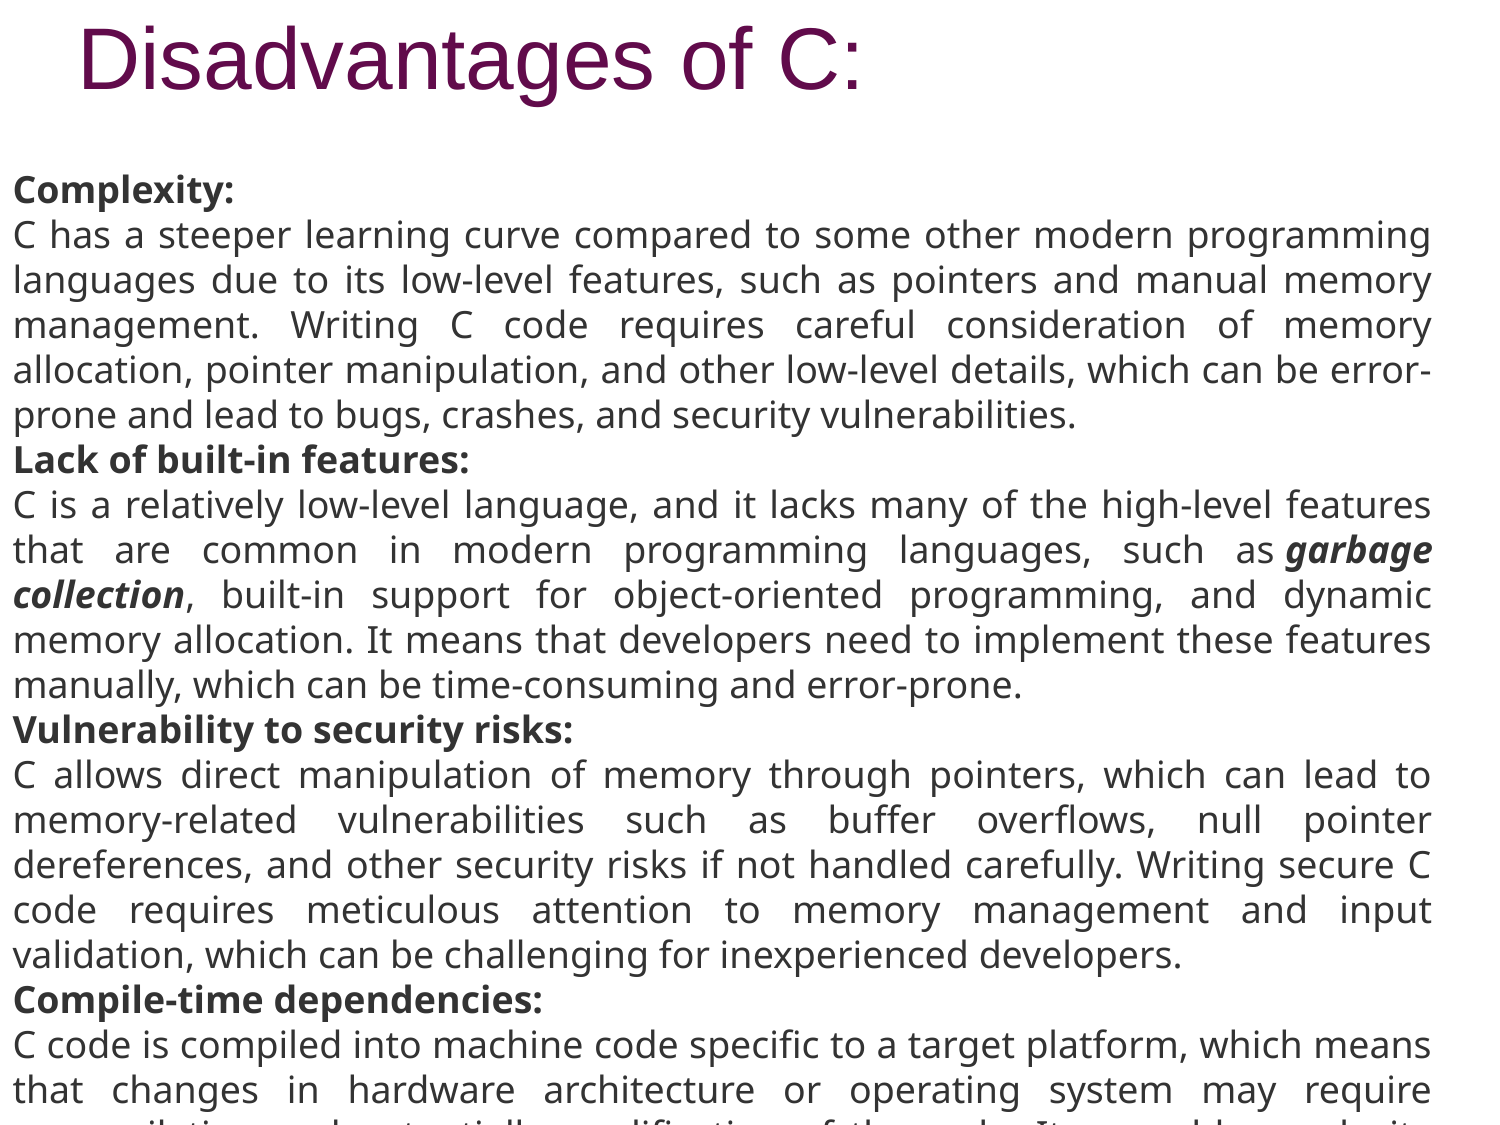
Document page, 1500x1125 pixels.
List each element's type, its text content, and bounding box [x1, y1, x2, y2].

list Complexity: C has a steeper learning curve compared to some other modern programming languages due to its low-level features, such as pointers and manual memory management. Writing C code requires careful consideration of memory allocation, pointer manipulation, and other low-level details, which can be error-prone and lead to bugs, crashes, and security vulnerabilities. Lack of built-in features: C is a relatively low-level language, and it lacks many of the high-level features that are common in modern programming languages, such as garbage collection, built-in support for object-oriented programming, and dynamic memory allocation. It means that developers need to implement these features manually, which can be time-consuming and error-prone. Vulnerability to security risks: C allows direct manipulation of memory through pointers, which can lead to memory-related vulnerabilities such as buffer overflows, null pointer dereferences, and other security risks if not handled carefully. Writing secure C code requires meticulous attention to memory management and input validation, which can be challenging for inexperienced developers. Compile-time dependencies: C code is compiled into machine code specific to a target platform, which means that changes in hardware architecture or operating system may require recompilation and potentially modification of the code. It can add complexity and maintenance overhead, especially in large projects or when targeting multiple platforms. [12, 166, 1434, 1125]
title Disadvantages of C: [77, 1, 1417, 166]
